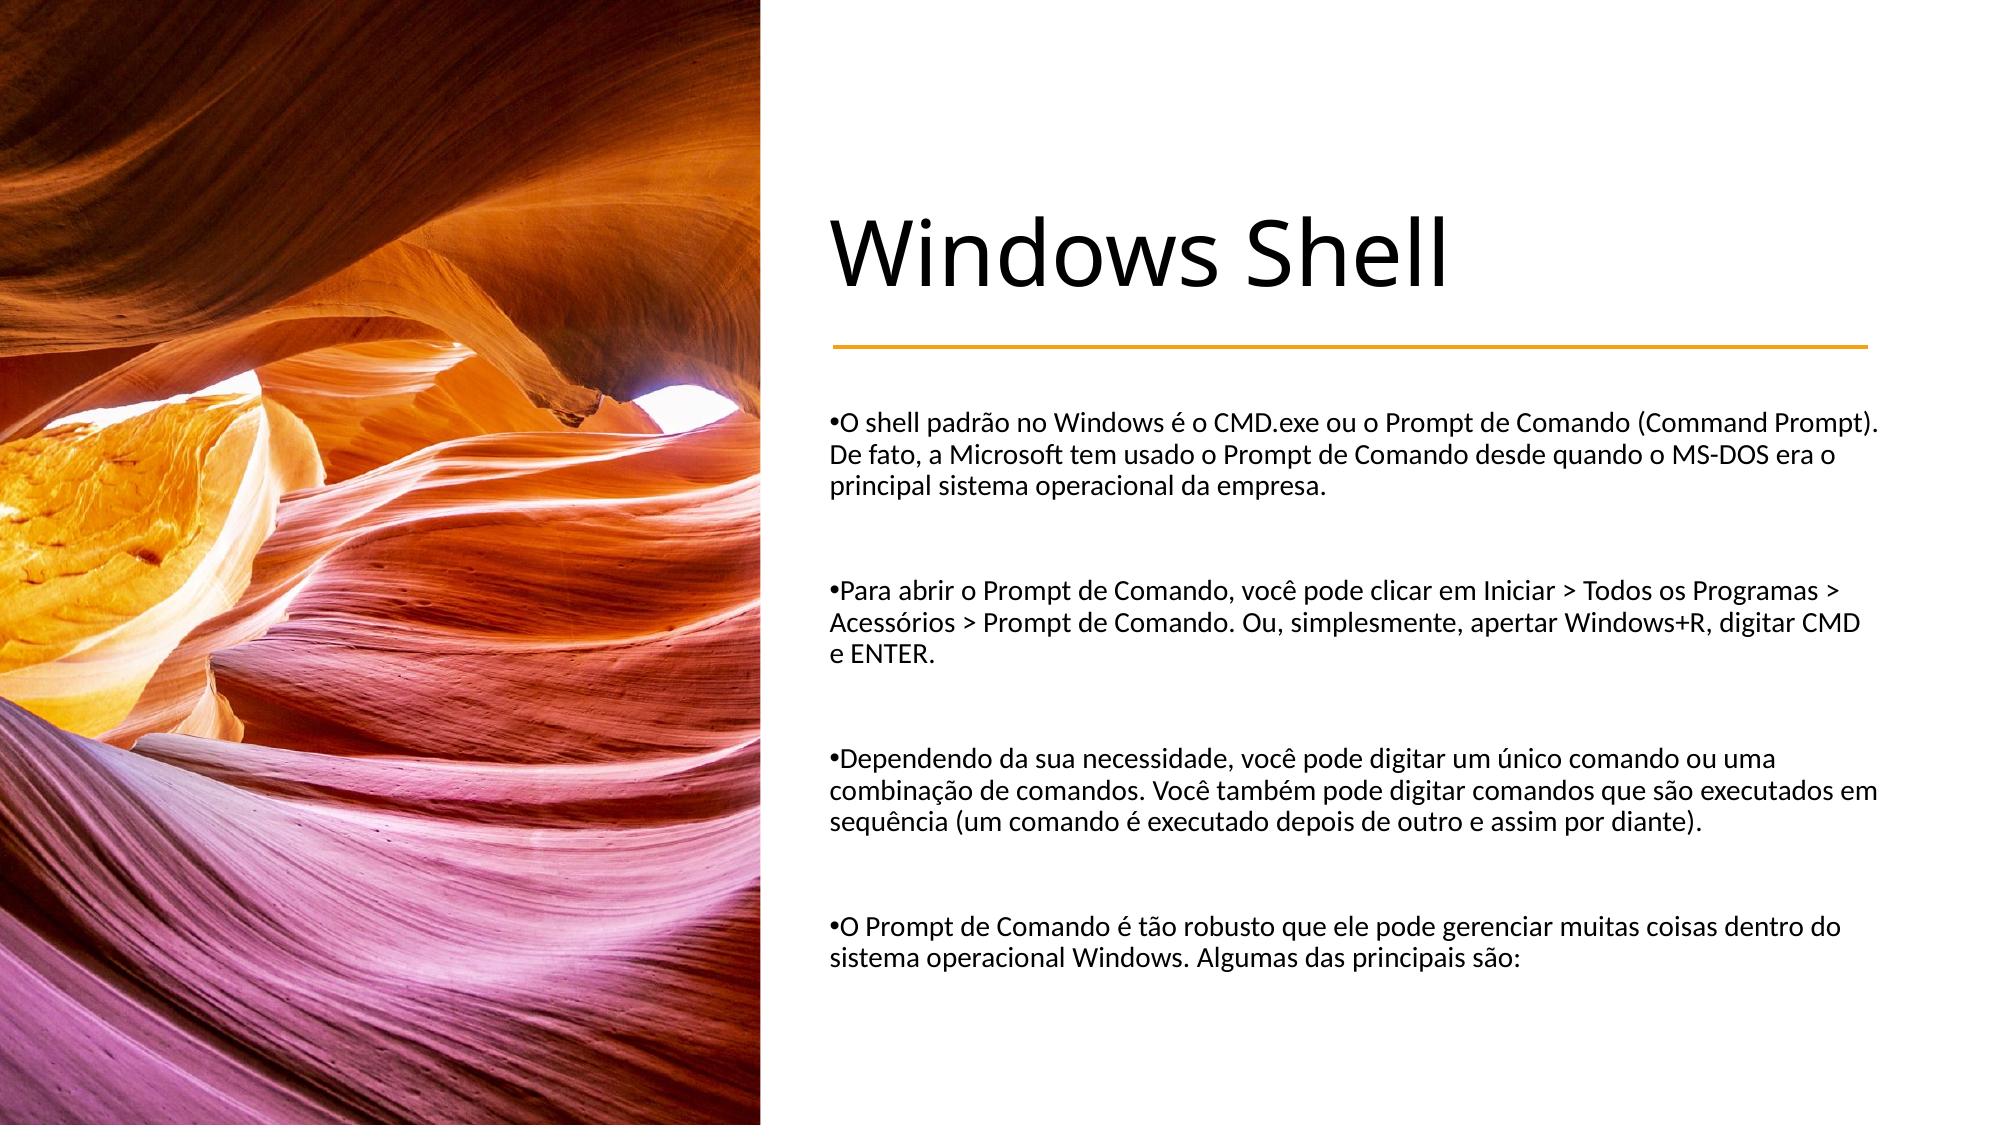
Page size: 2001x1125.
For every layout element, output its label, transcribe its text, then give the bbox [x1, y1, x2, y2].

picture [0, 0, 761, 1125]
title Windows Shell [814, 103, 1895, 315]
subtitle O shell padrão no Windows é o CMD.exe ou o Prompt de Comando (Command Prompt). De fato, a Microsoft tem usado o Prompt de Comando desde quando o MS-DOS era o principal sistema operacional da empresa. Para abrir o Prompt de Comando, você pode clicar em Iniciar > Todos os Programas > Acessórios > Prompt de Comando. Ou, simplesmente, apertar Windows+R, digitar CMD e ENTER. Dependendo da sua necessidade, você pode digitar um único comando ou uma combinação de comandos. Você também pode digitar comandos que são executados em sequência (um comando é executado depois de outro e assim por diante). O Prompt de Comando é tão robusto que ele pode gerenciar muitas coisas dentro do sistema operacional Windows. Algumas das principais são: [814, 399, 1895, 1021]
